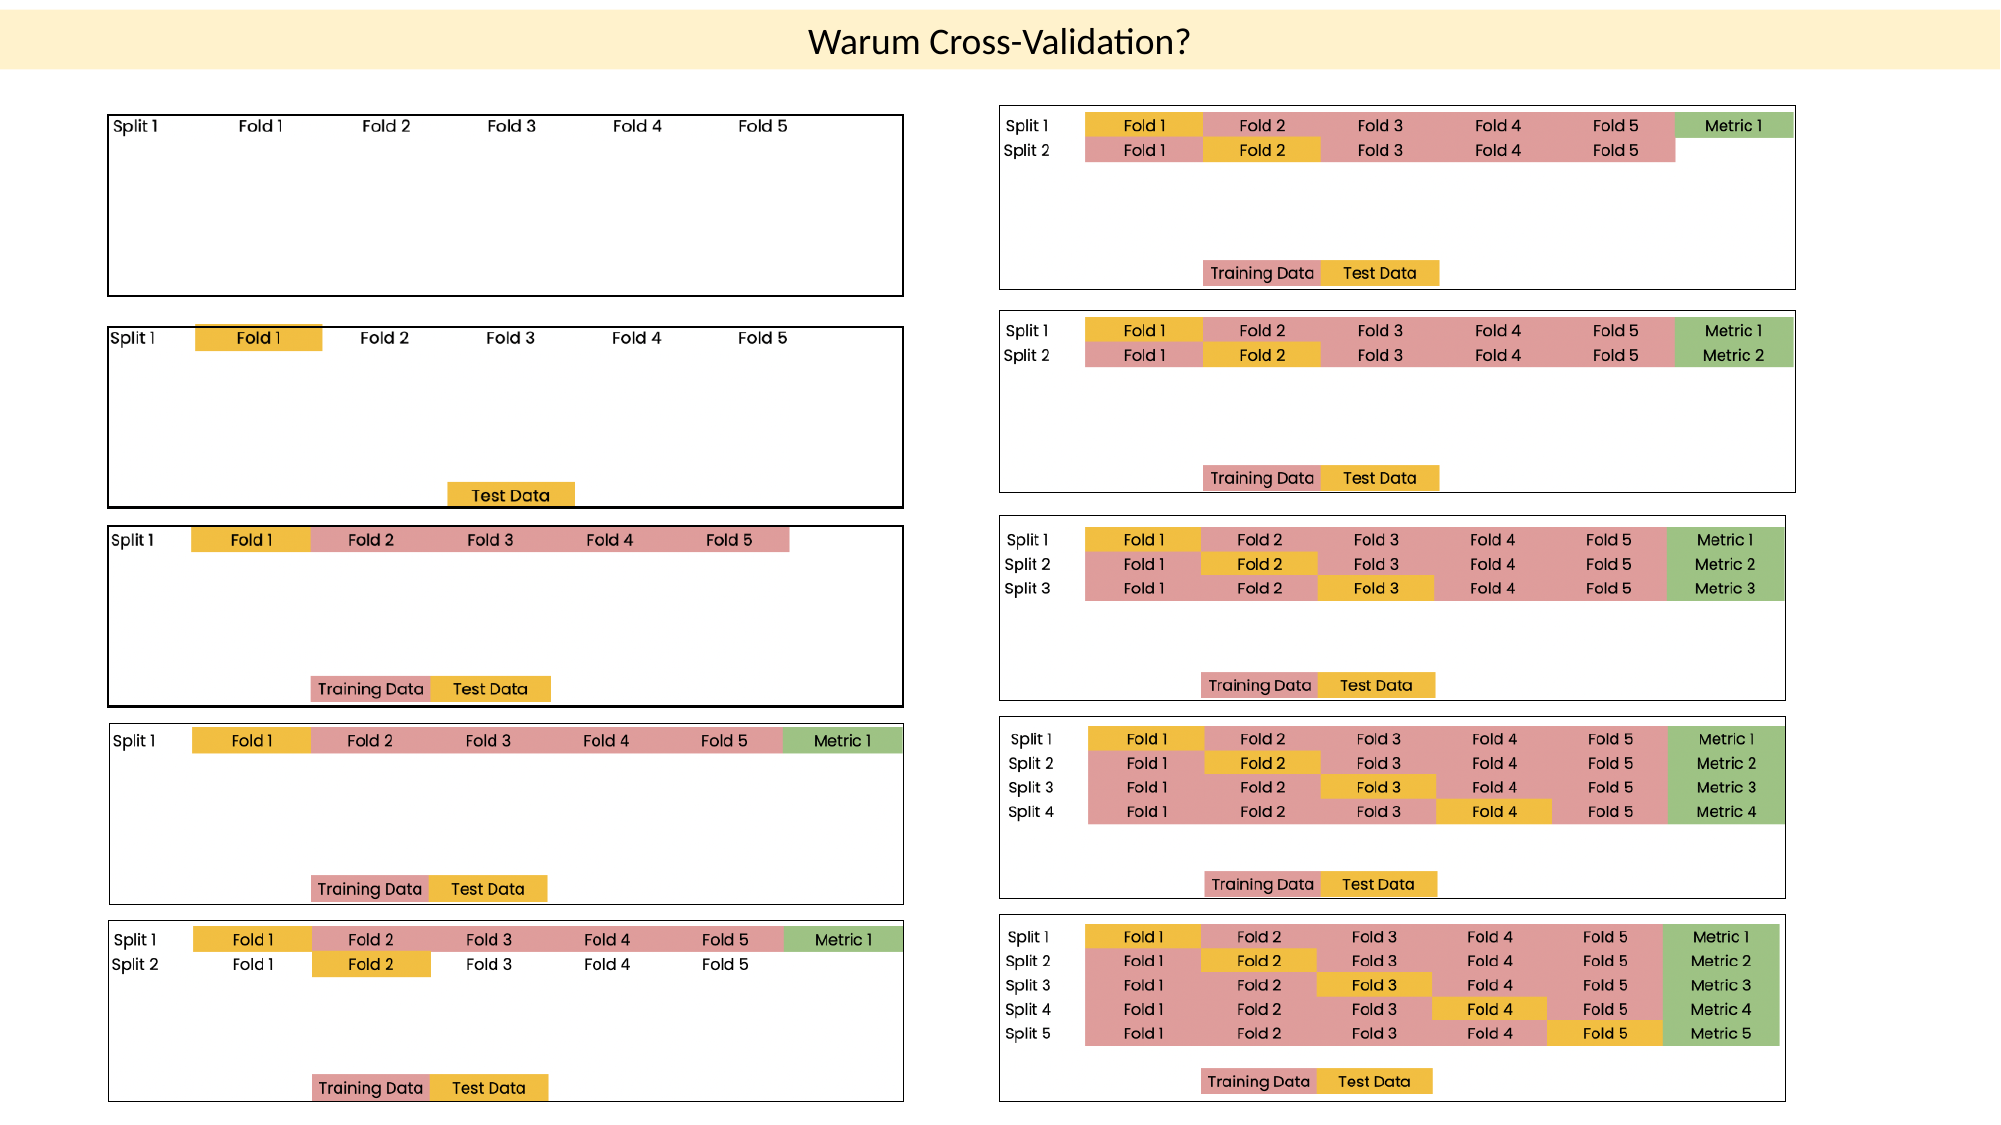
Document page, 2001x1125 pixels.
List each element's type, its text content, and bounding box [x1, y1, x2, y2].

picture [108, 110, 790, 304]
picture [108, 920, 904, 1102]
text_box [790, 114, 904, 297]
picture [108, 317, 790, 513]
picture [108, 521, 790, 703]
text_box Warum Cross-Validation? [0, 9, 2000, 70]
picture [999, 310, 1796, 494]
picture [999, 716, 1786, 899]
text_box [107, 525, 904, 708]
picture [999, 914, 1786, 1102]
text_box [790, 326, 904, 509]
picture [109, 723, 904, 905]
picture [999, 515, 1786, 701]
picture [999, 105, 1796, 290]
